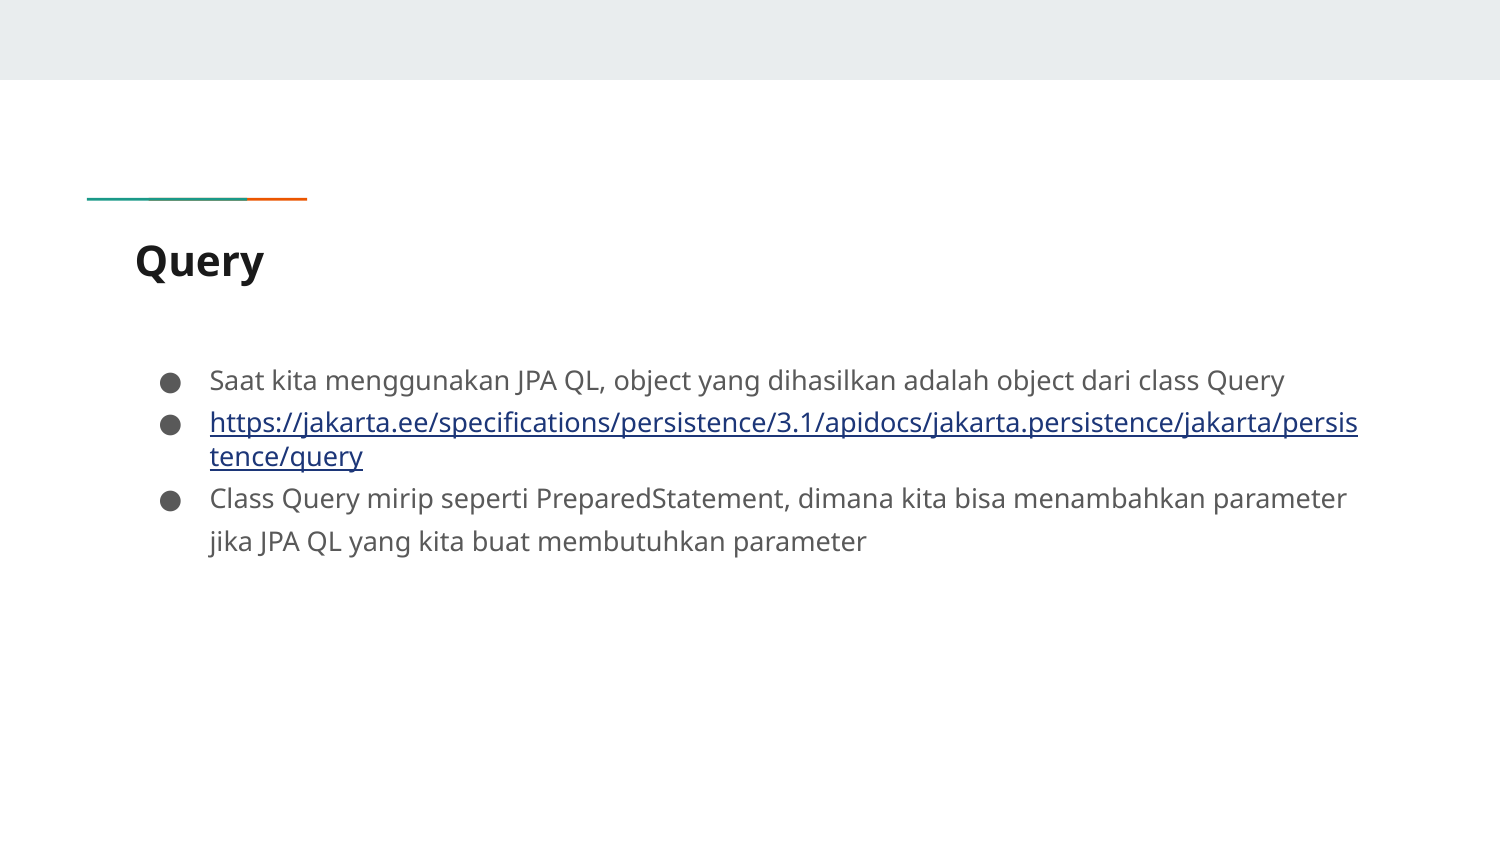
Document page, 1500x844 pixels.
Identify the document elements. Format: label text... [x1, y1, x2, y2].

title Query [119, 216, 1381, 305]
list Saat kita menggunakan JPA QL, object yang dihasilkan adalah object dari class Query https://jakarta.ee/specifications/persistence/3.1/apidocs/jakarta.persistence/jakarta/persistence/query Class Query mirip seperti PreparedStatement, dimana kita bisa menambahkan parameter jika JPA QL yang kita buat membutuhkan parameter [119, 341, 1381, 712]
